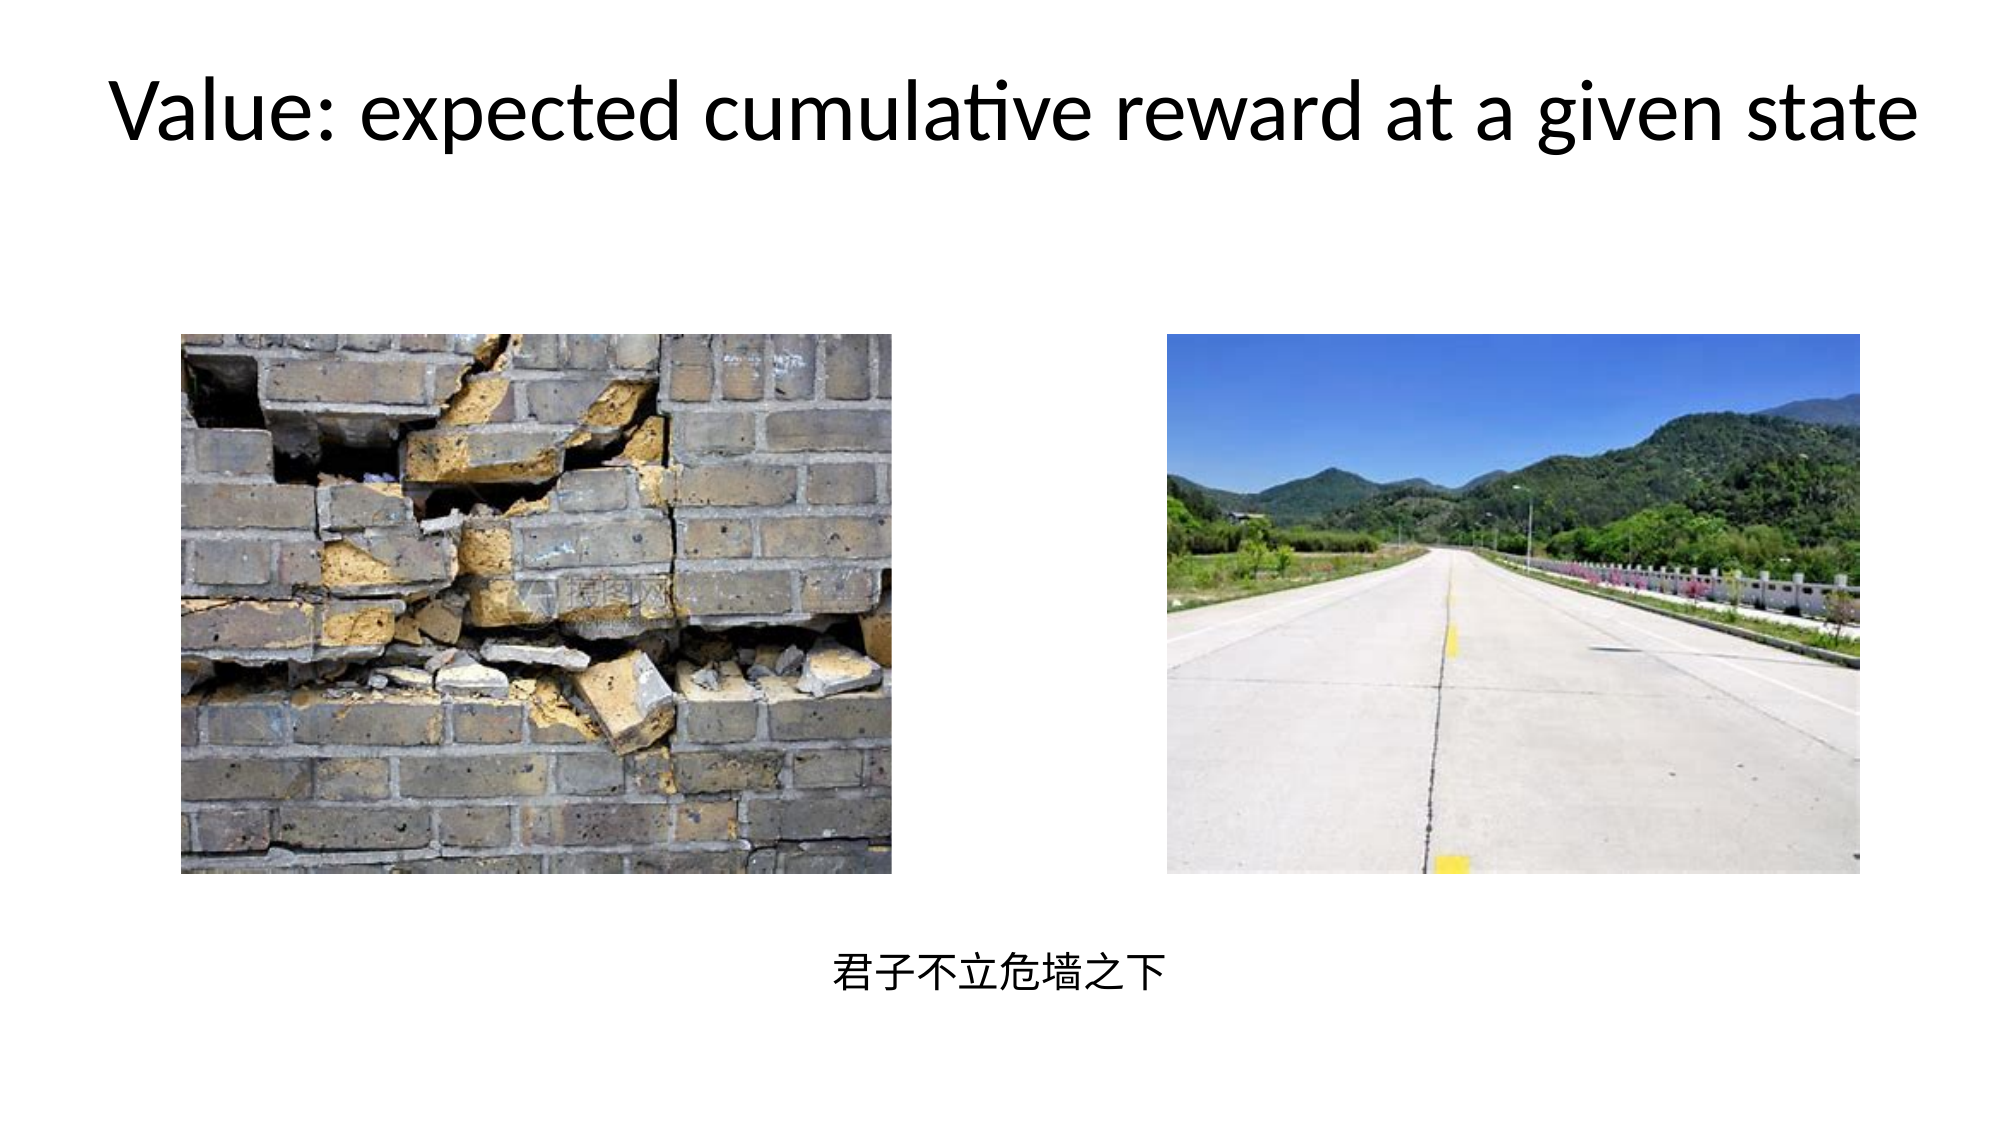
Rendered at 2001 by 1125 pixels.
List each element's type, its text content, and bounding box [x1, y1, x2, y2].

picture [1167, 334, 1860, 874]
text_box 君子不立危墙之下 [818, 938, 1182, 1004]
picture [180, 334, 892, 874]
text_box Value: expected cumulative reward at a given state [93, 2, 1966, 220]
